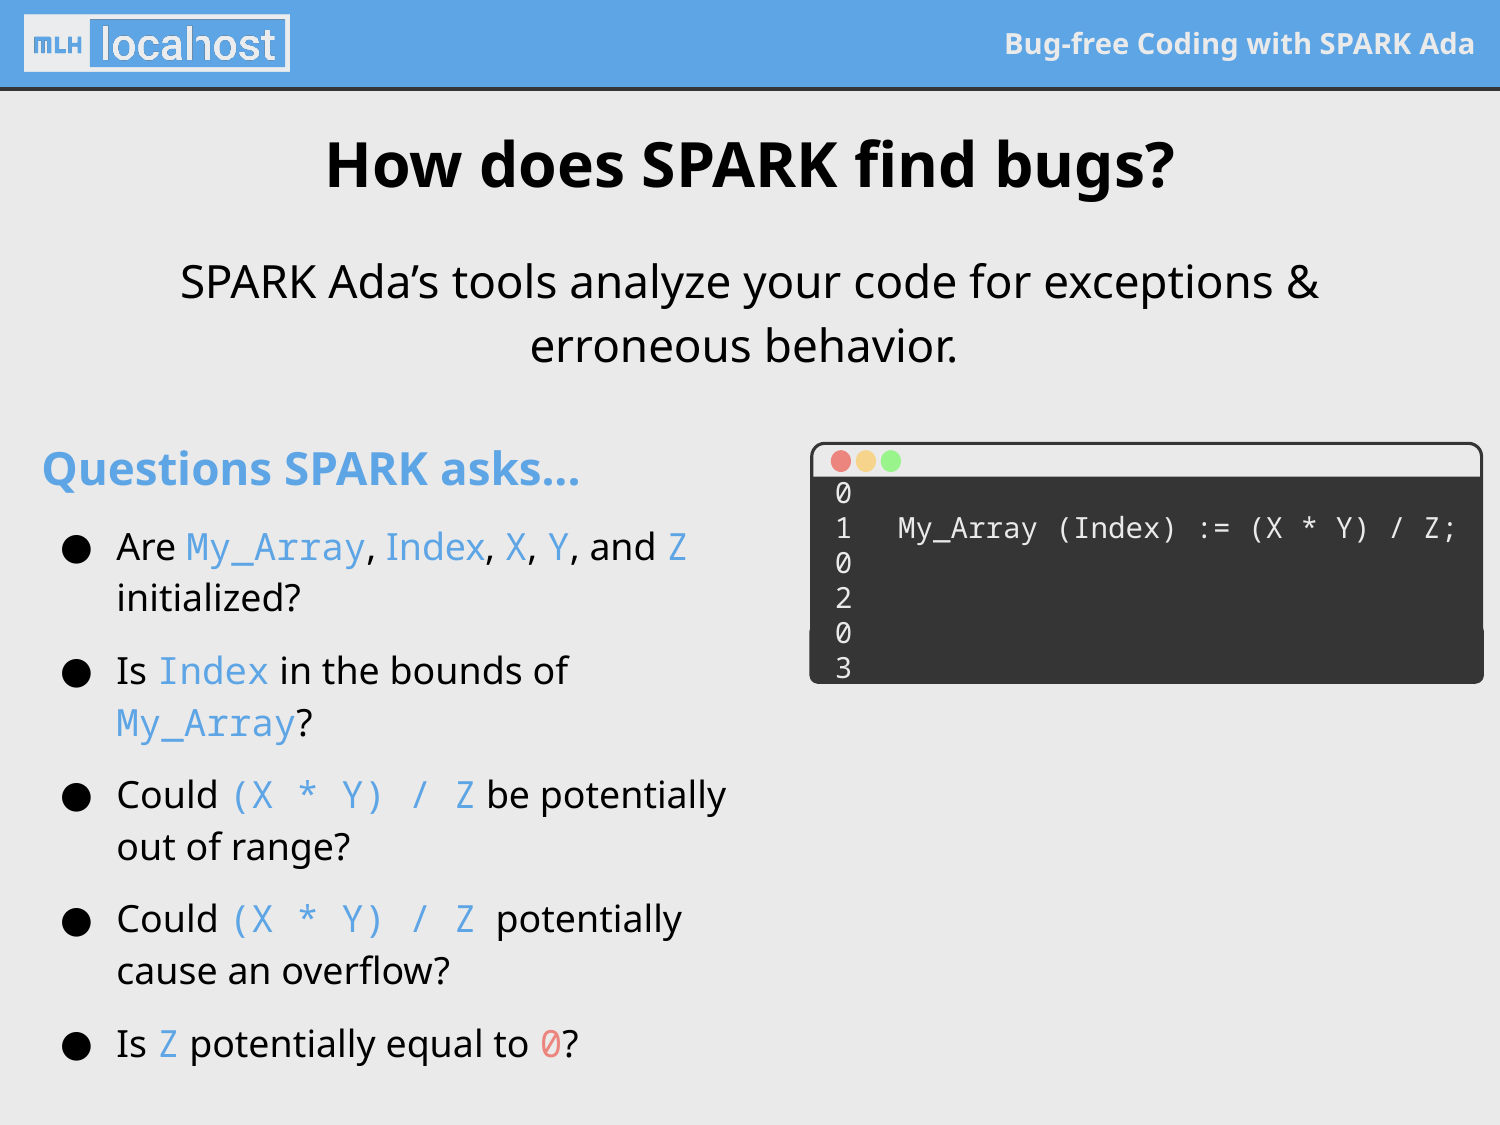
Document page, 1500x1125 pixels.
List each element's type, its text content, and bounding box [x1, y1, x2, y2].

text_box Questions SPARK asks... Are My_Array, Index, X, Y, and Z initialized? Is Index in the bounds of My_Array? Could (X * Y) / Z be potentially out of range? Could (X * Y) / Z potentially cause an overflow? Is Z potentially equal to 0? [26, 416, 777, 1039]
picture [24, 14, 290, 72]
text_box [811, 443, 1482, 682]
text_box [819, 459, 1474, 623]
text_box SPARK Ada’s tools analyze your code for exceptions & erroneous behavior. [61, 230, 1439, 366]
text_box How does SPARK find bugs? [26, 94, 1474, 230]
